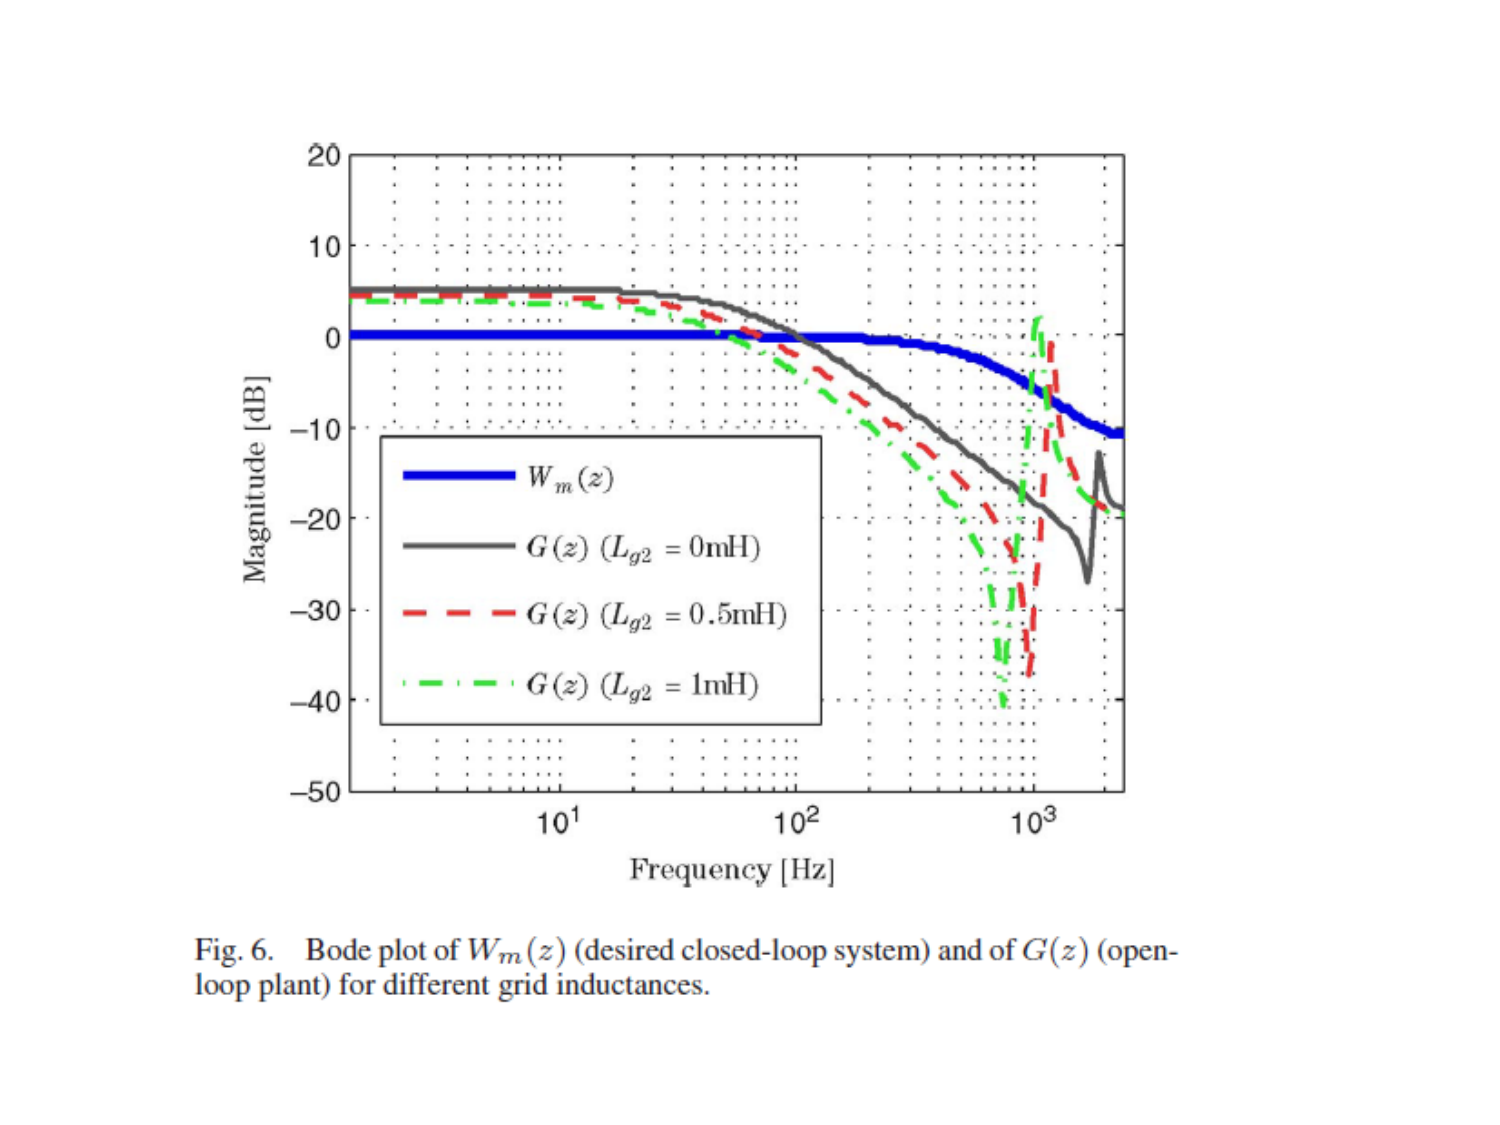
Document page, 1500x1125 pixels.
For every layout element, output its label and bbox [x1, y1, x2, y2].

picture [170, 125, 1251, 1024]
